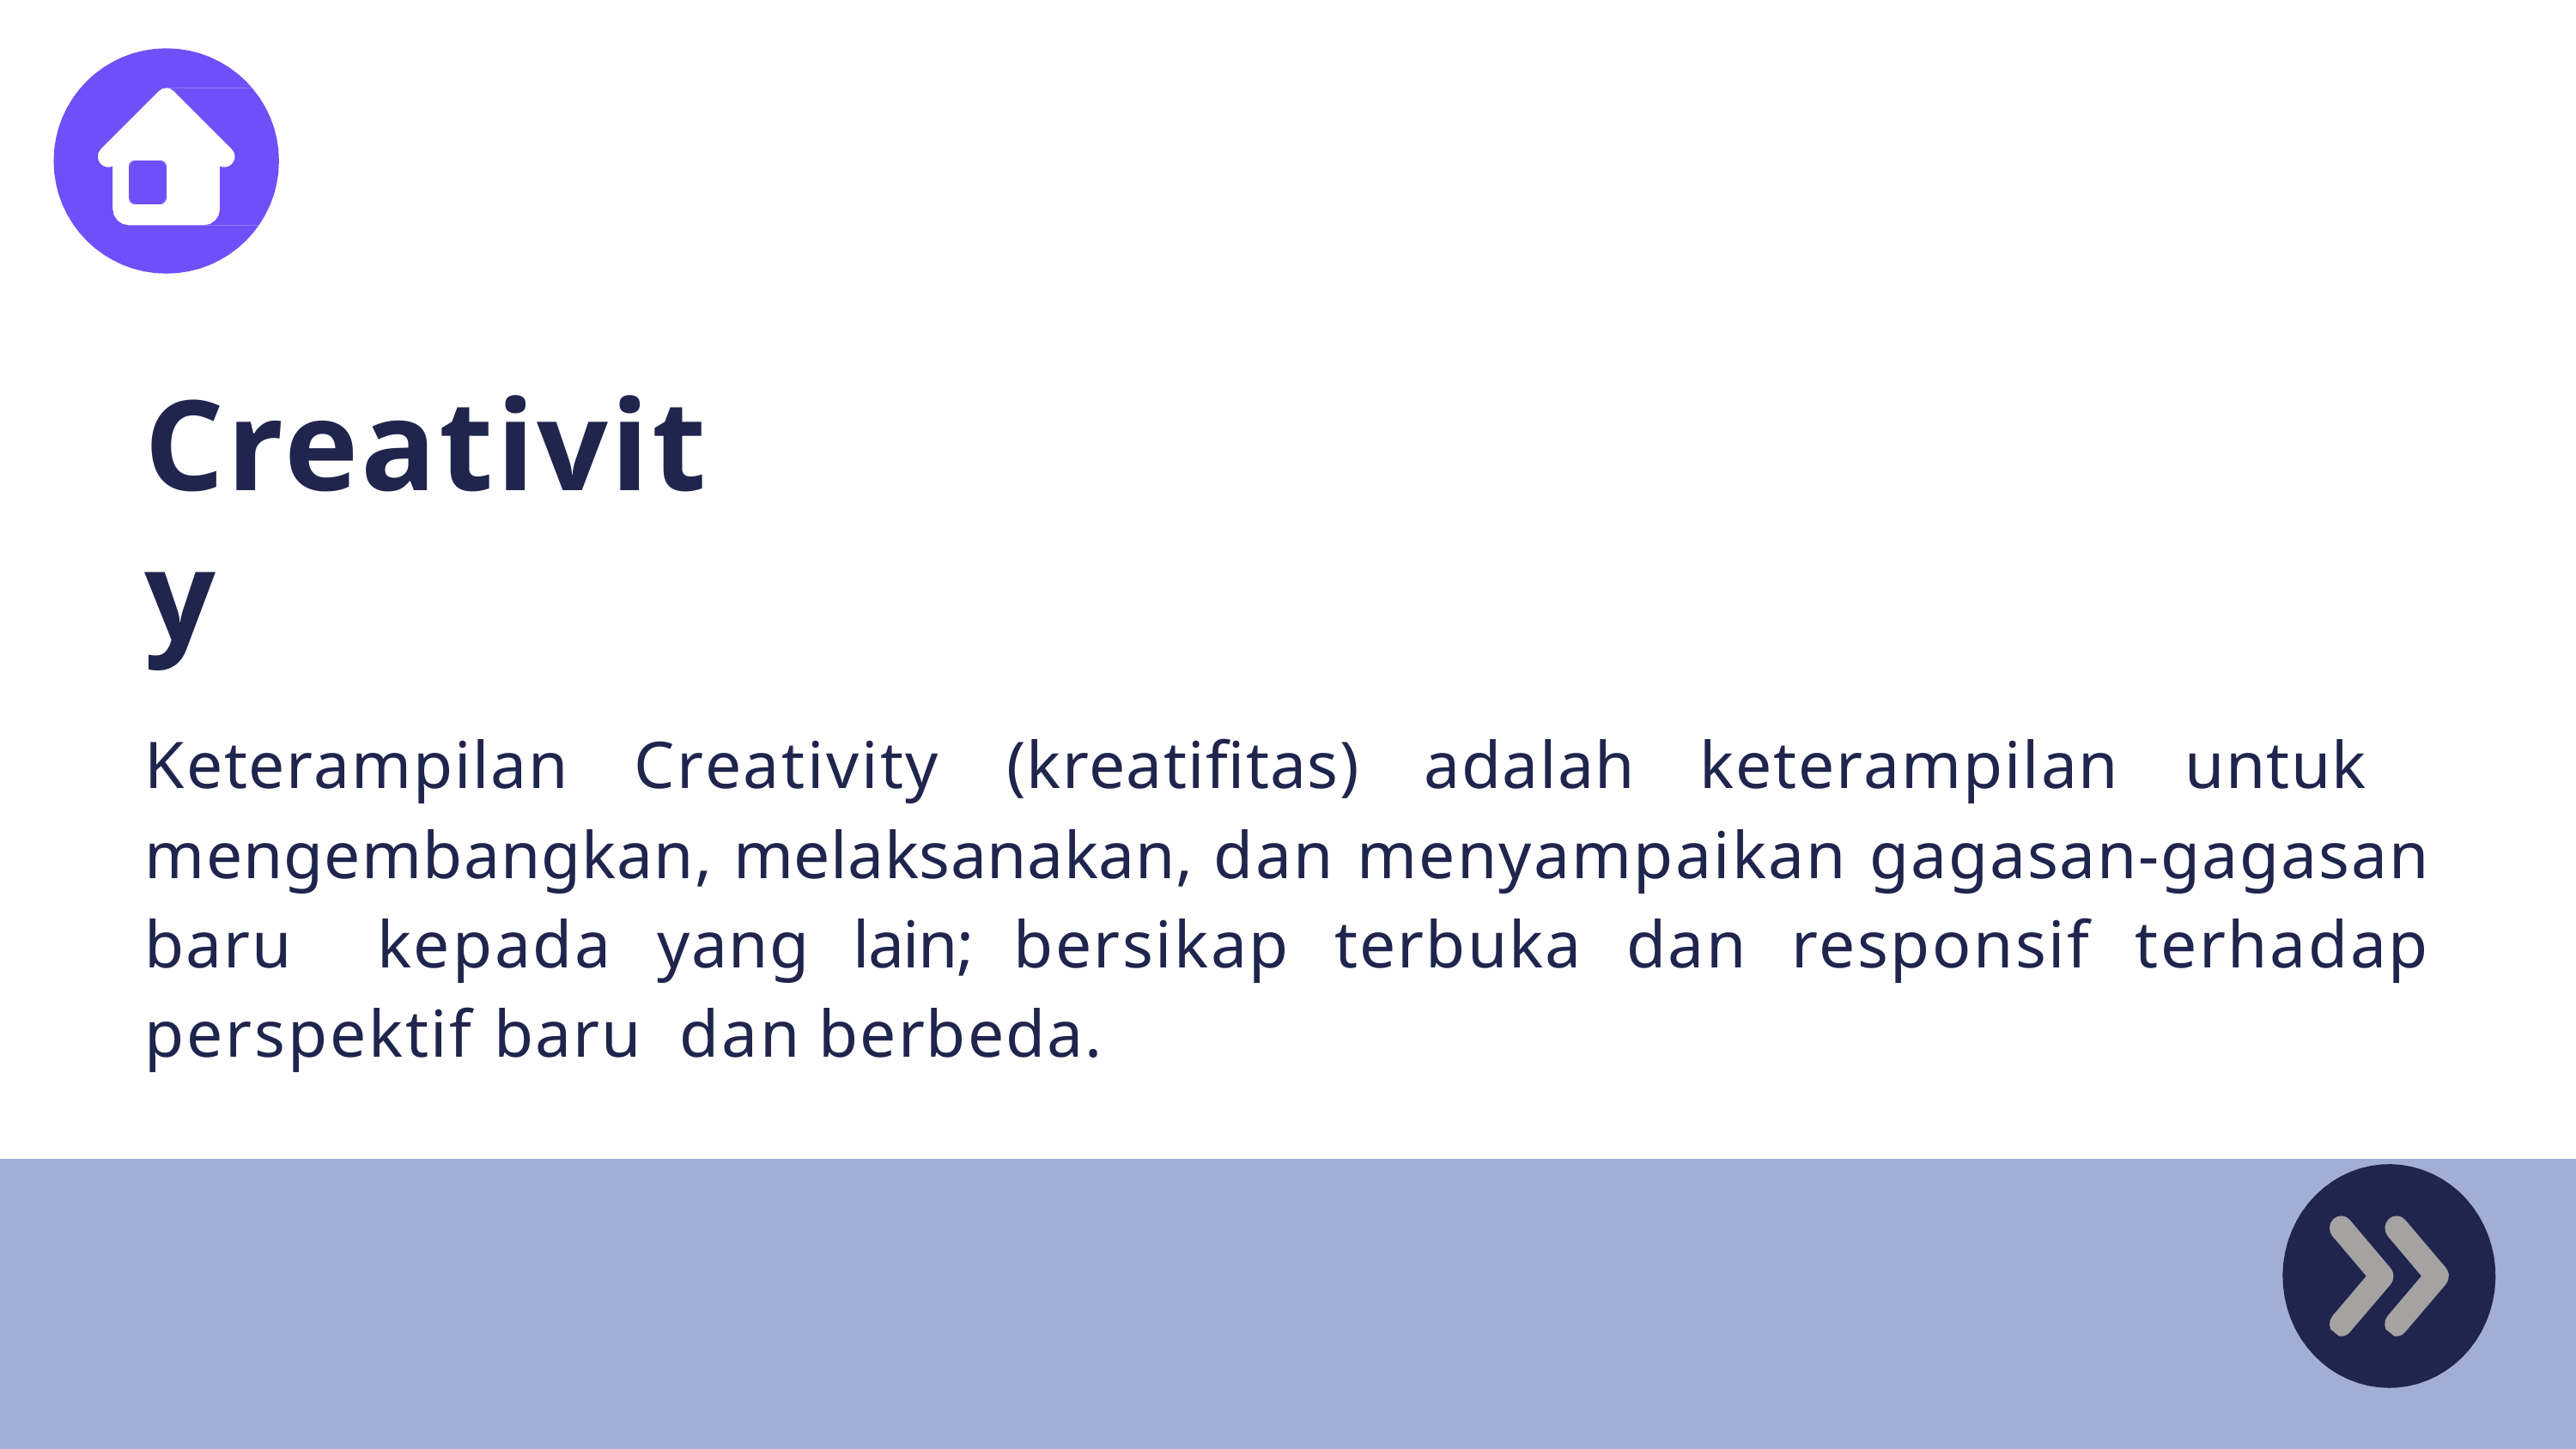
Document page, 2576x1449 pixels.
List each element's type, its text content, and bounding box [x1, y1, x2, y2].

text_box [53, 48, 280, 274]
text_box [0, 1159, 2576, 1449]
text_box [2282, 1163, 2496, 1389]
text_box Keterampilan Creativity (kreatifitas) adalah keterampilan untuk mengembangkan, melaksanakan, dan menyampaikan gagasan-gagasan baru kepada yang lain; bersikap terbuka dan responsif terhadap perspektif baru dan berbeda. [143, 710, 2433, 1070]
title Creativity [143, 363, 752, 666]
